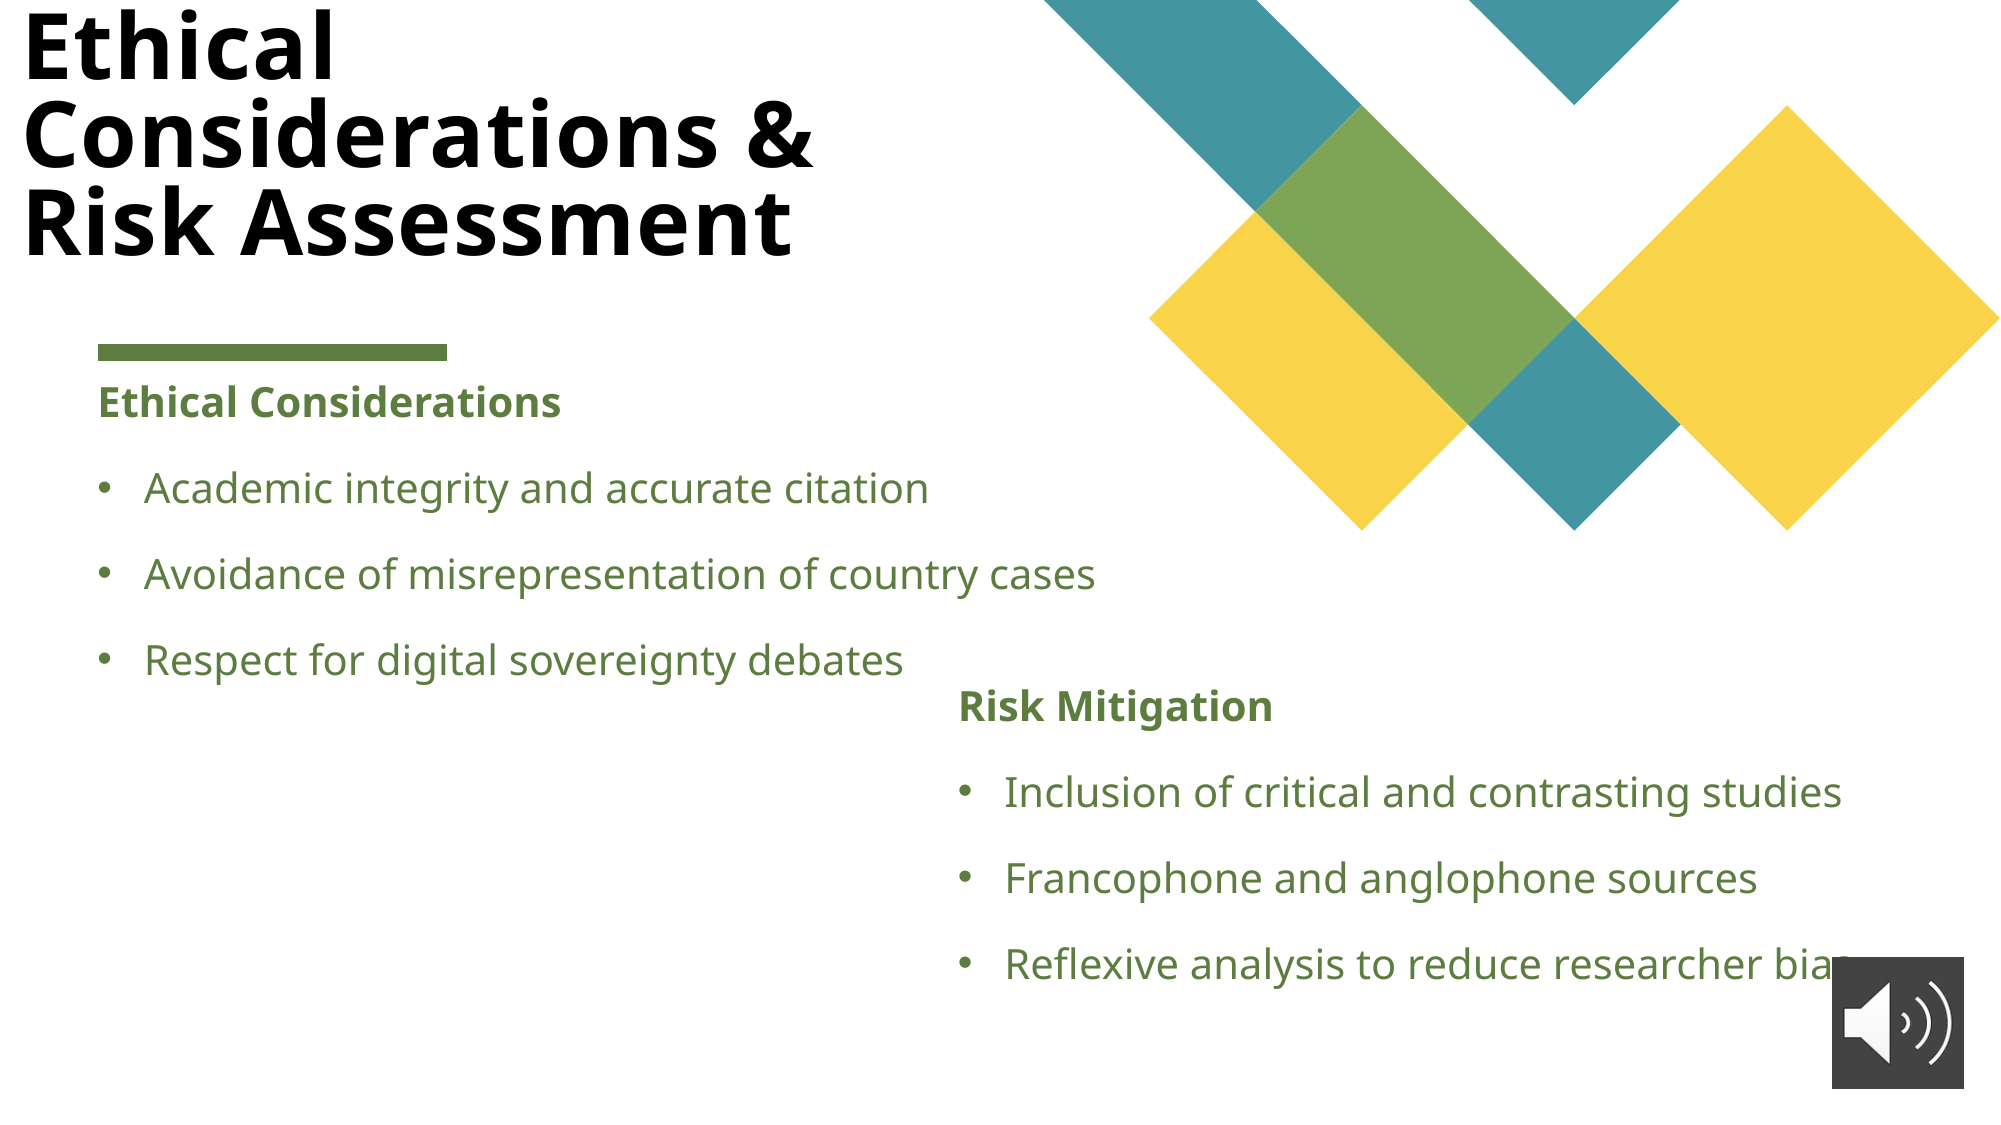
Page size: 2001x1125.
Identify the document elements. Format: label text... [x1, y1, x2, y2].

picture [1831, 956, 1965, 1090]
list Ethical Considerations Academic integrity and accurate citation Avoidance of misrepresentation of country cases Respect for digital sovereignty debates [97, 374, 1211, 673]
text_box Risk Mitigation Inclusion of critical and contrasting studies Francophone and anglophone sources Reflexive analysis to reduce researcher bias [957, 672, 1914, 1068]
title Ethical Considerations & Risk Assessment [21, 11, 958, 273]
